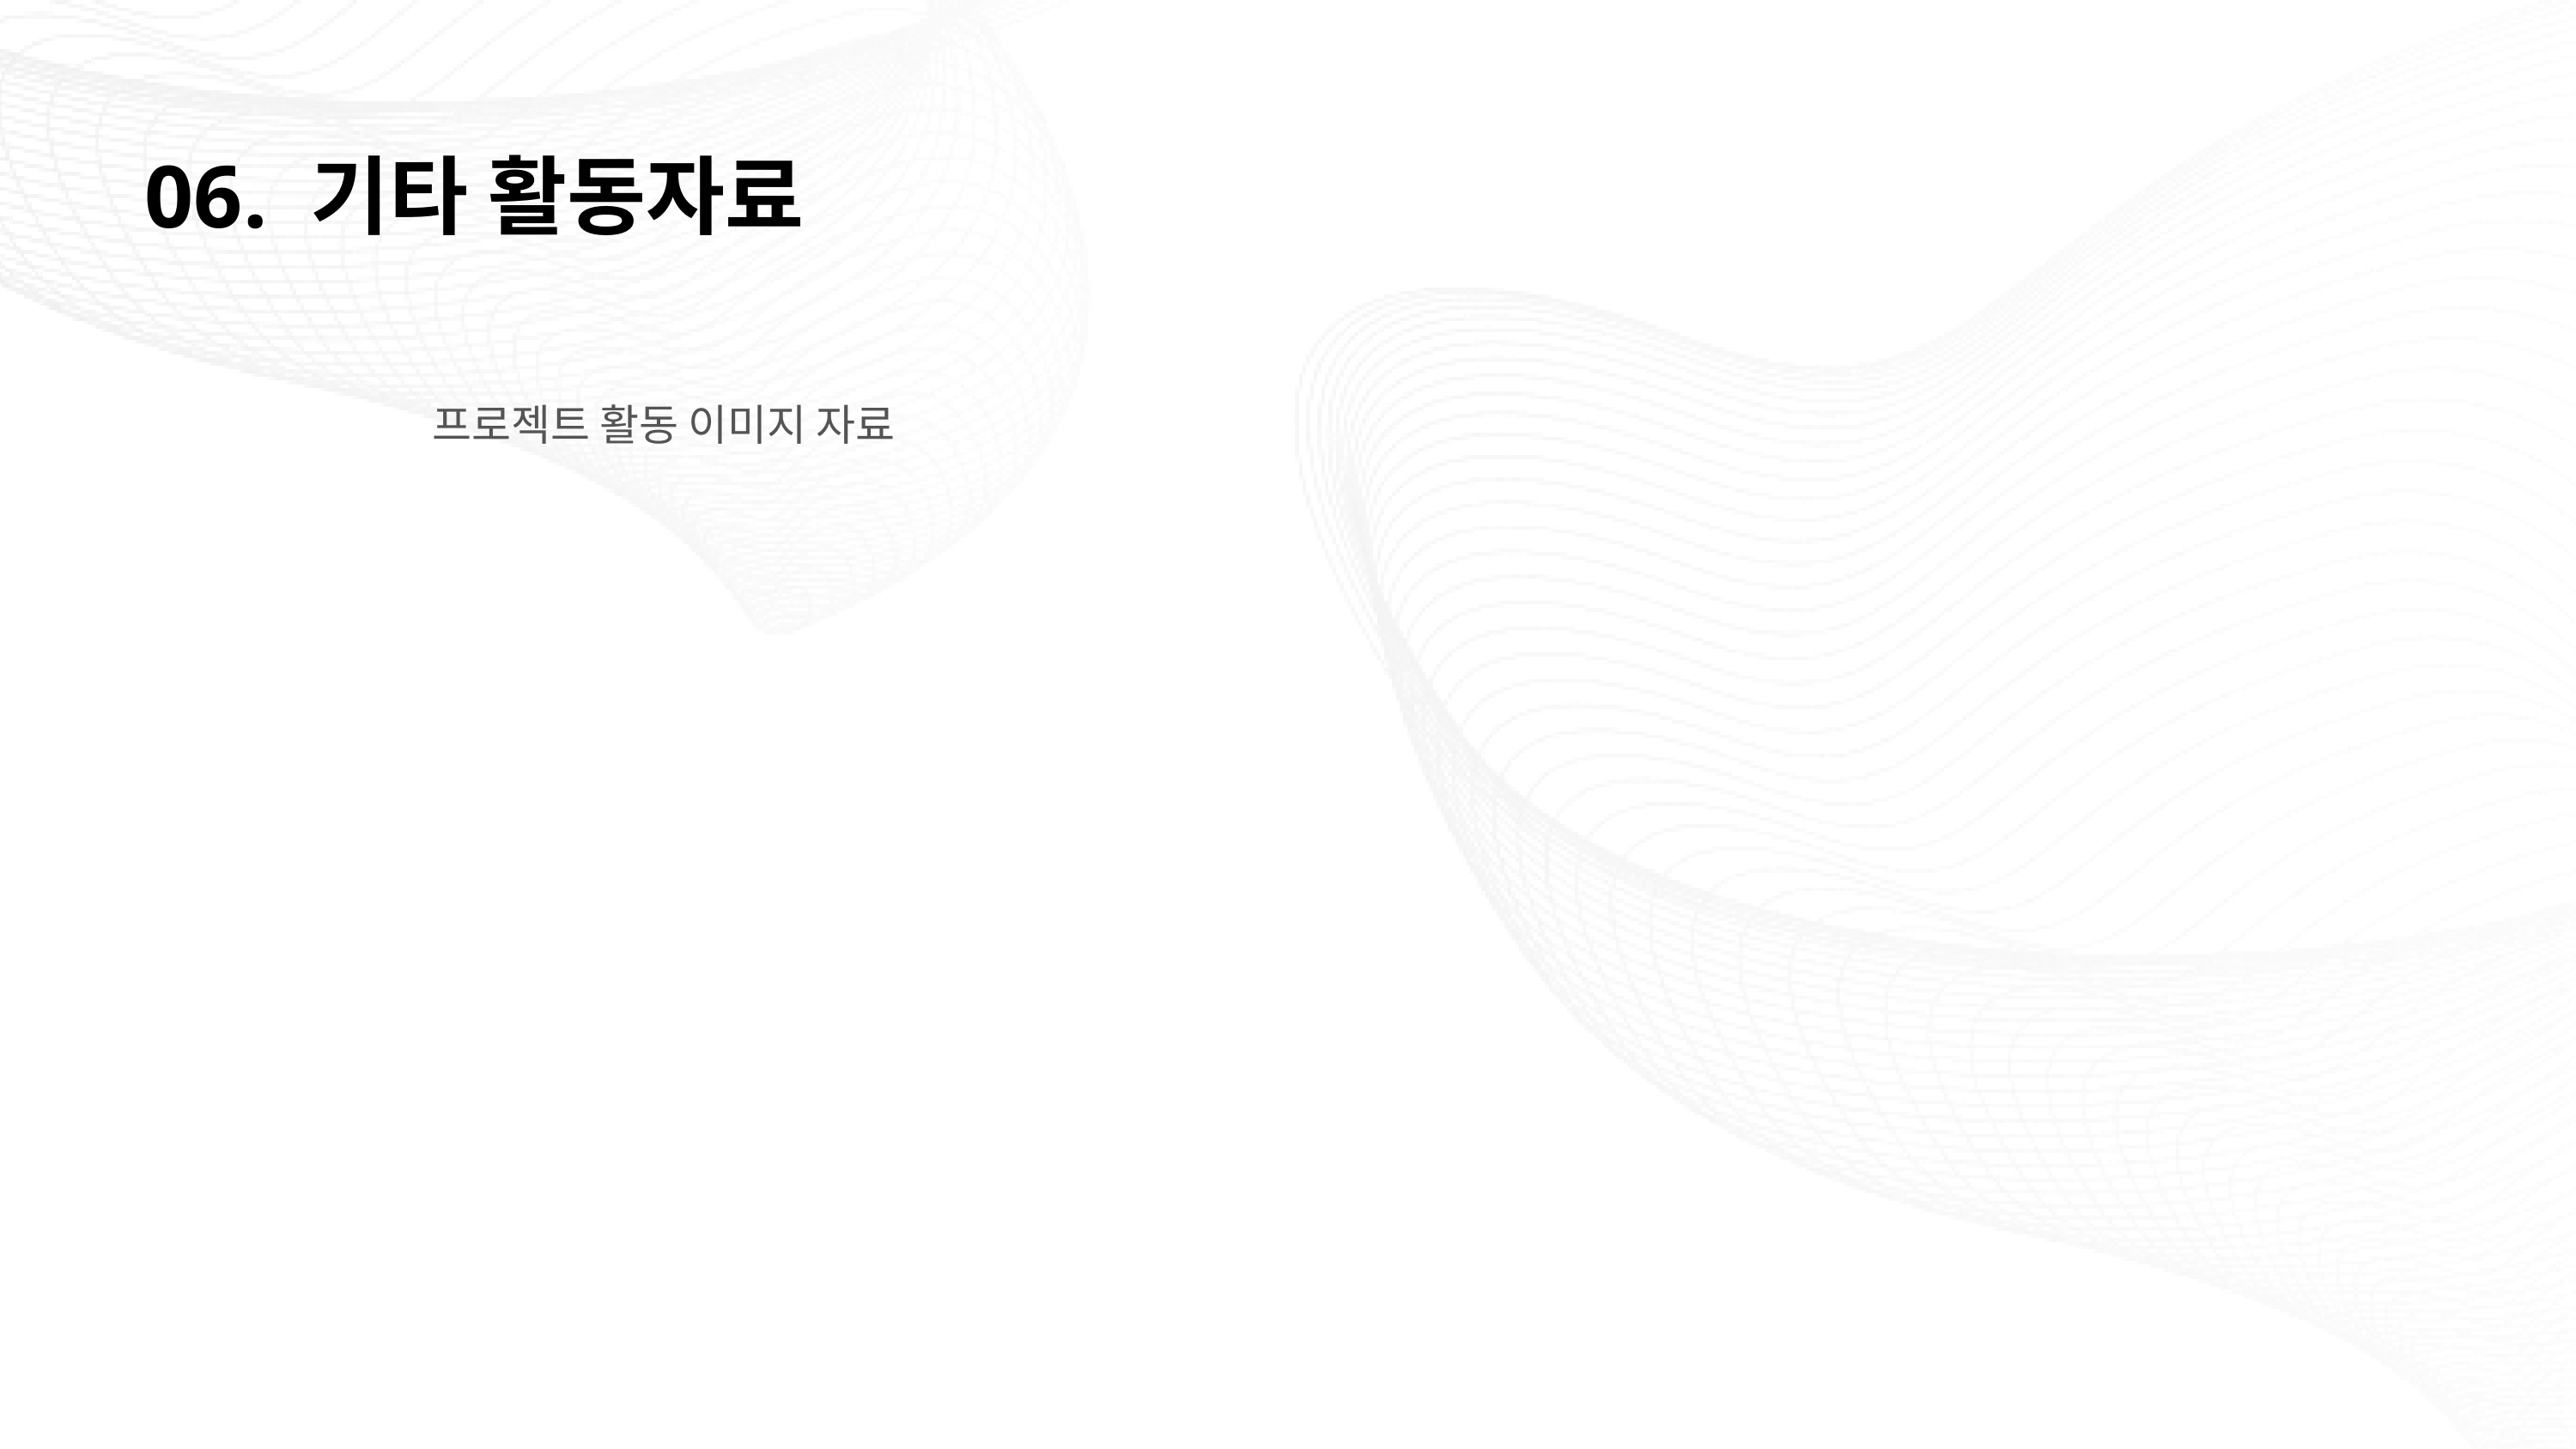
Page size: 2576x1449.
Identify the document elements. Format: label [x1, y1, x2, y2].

text_box [0, 0, 2576, 1449]
